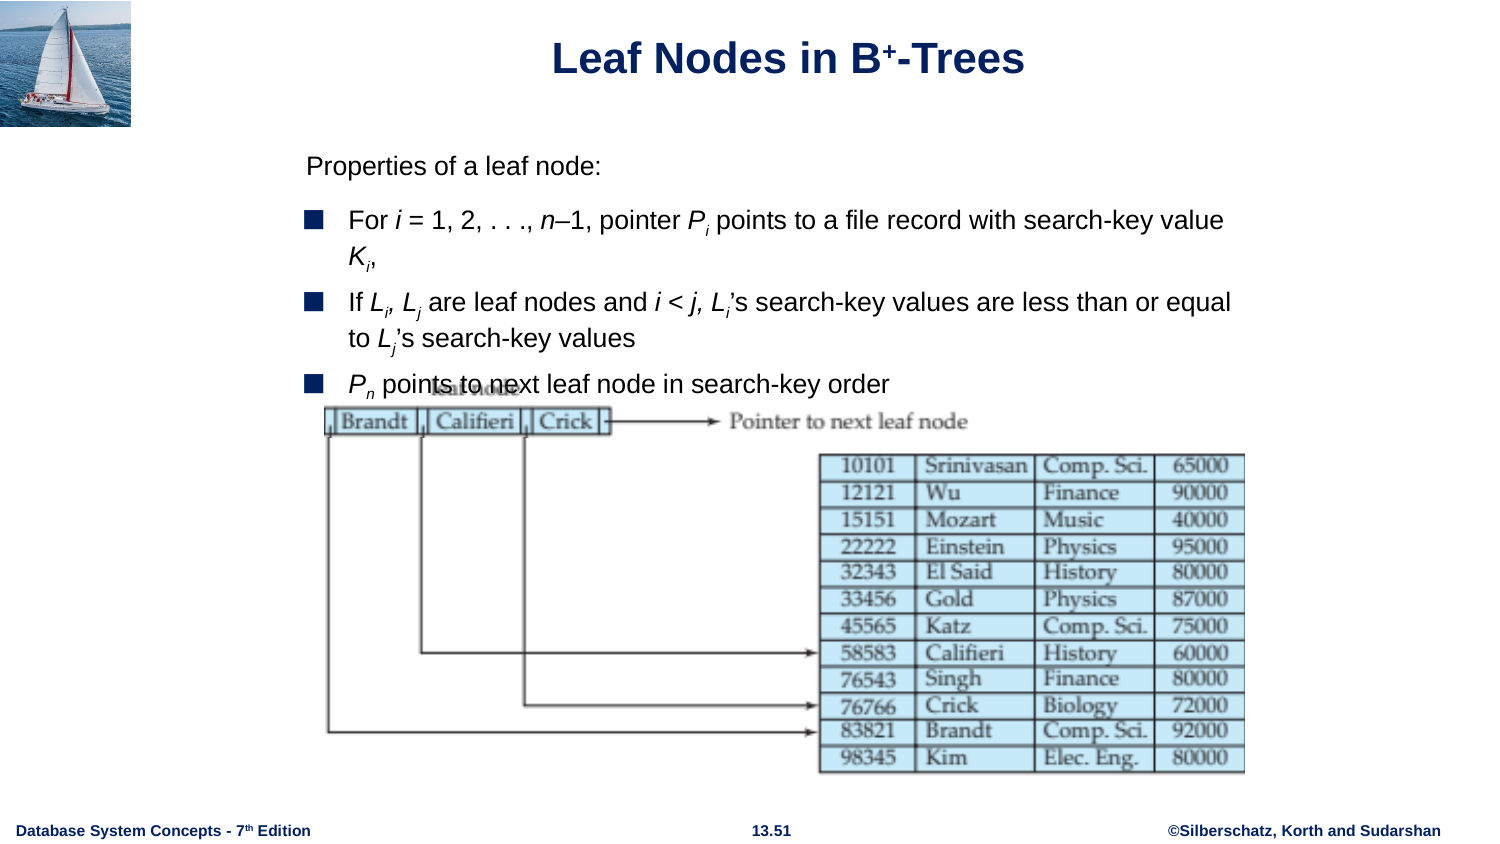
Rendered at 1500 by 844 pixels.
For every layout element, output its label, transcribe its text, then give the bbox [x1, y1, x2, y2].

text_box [322, 375, 1247, 782]
text_box Properties of a leaf node: [291, 141, 676, 188]
title Leaf Nodes in B+-Trees [125, 14, 1452, 90]
picture [0, 1, 131, 127]
list For i = 1, 2, . . ., n–1, pointer Pi points to a file record with search-key value Ki, If Li, Lj are leaf nodes and i < j, Li’s search-key values are less than or equal to Lj’s search-key values Pn points to next leaf node in search-key order [291, 195, 1268, 796]
